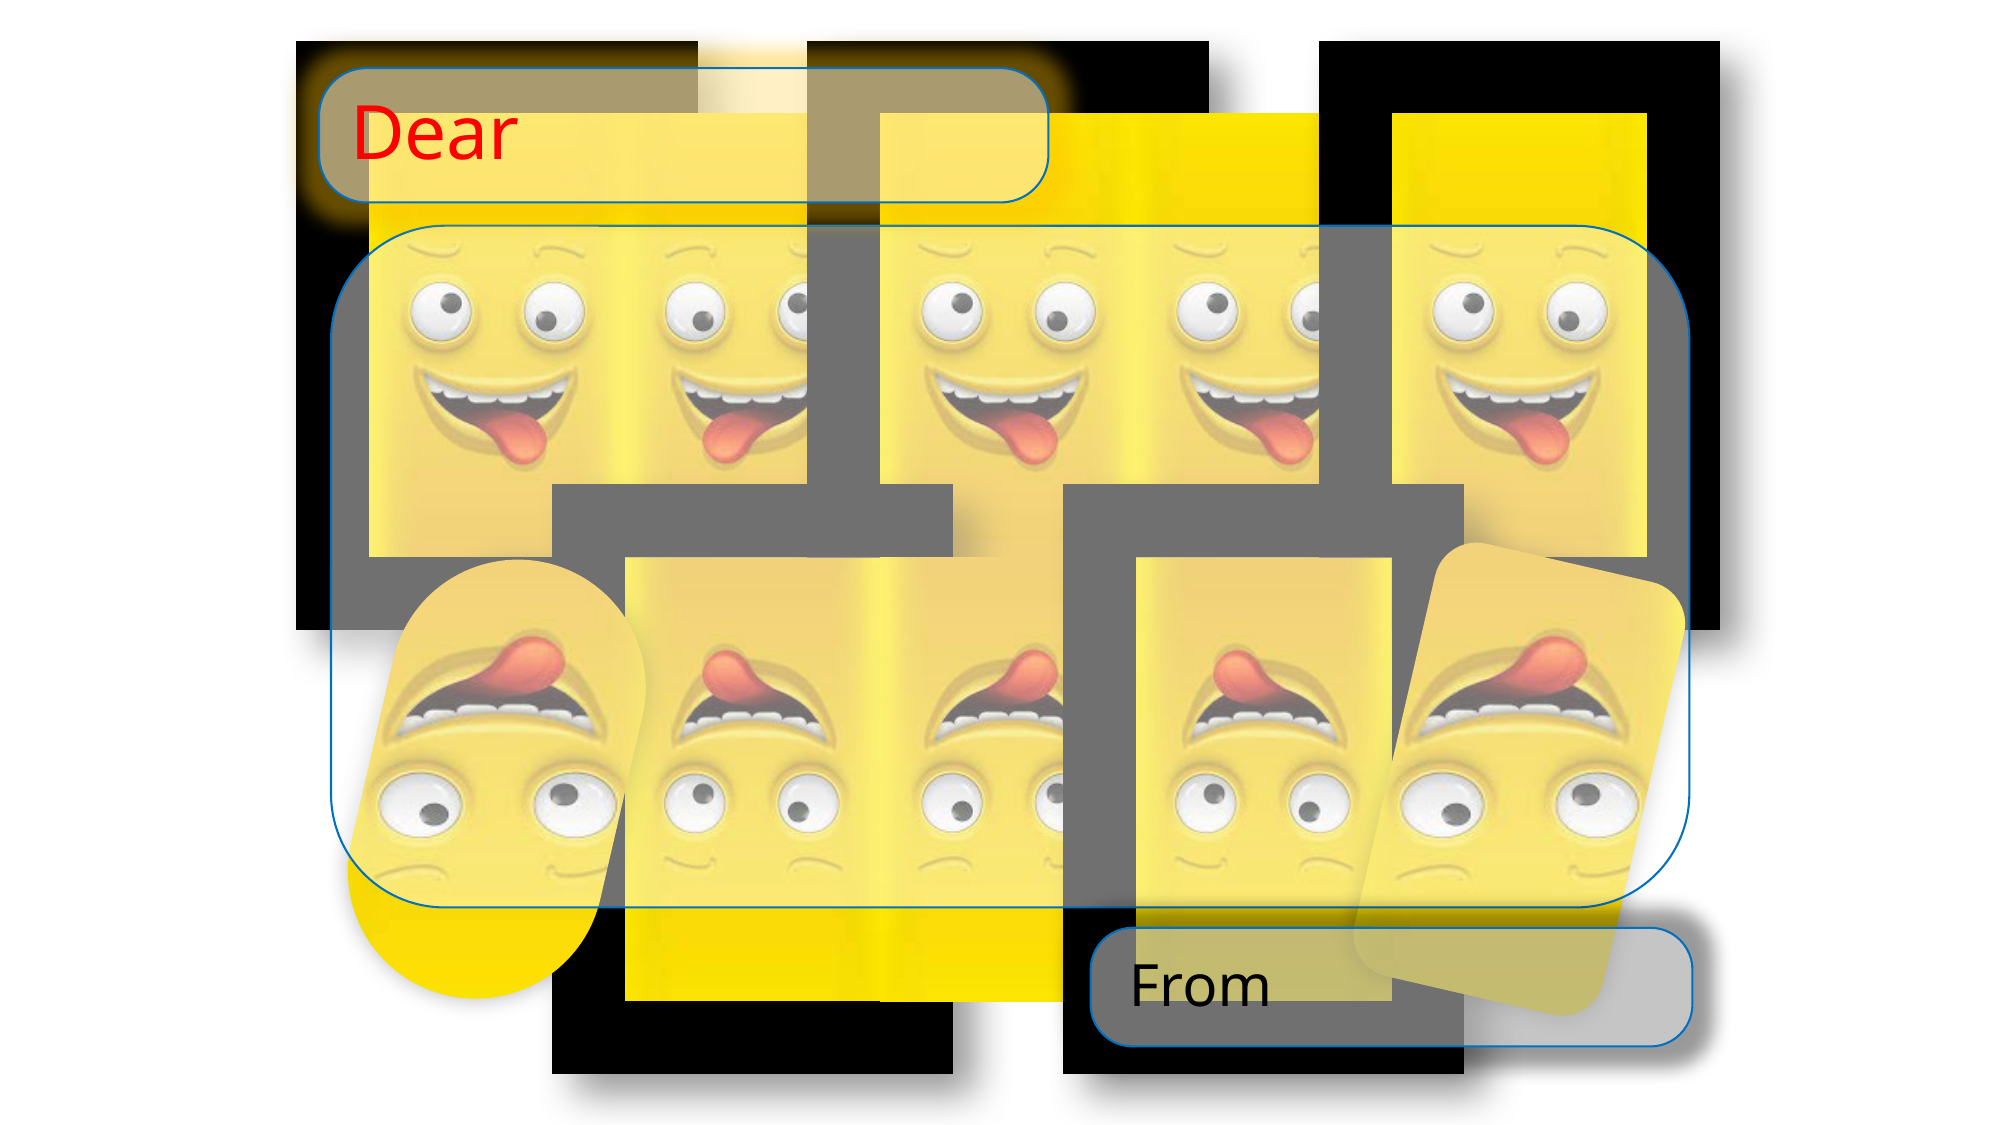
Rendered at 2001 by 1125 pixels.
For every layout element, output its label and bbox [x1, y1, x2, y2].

text_box [319, 68, 1693, 1047]
